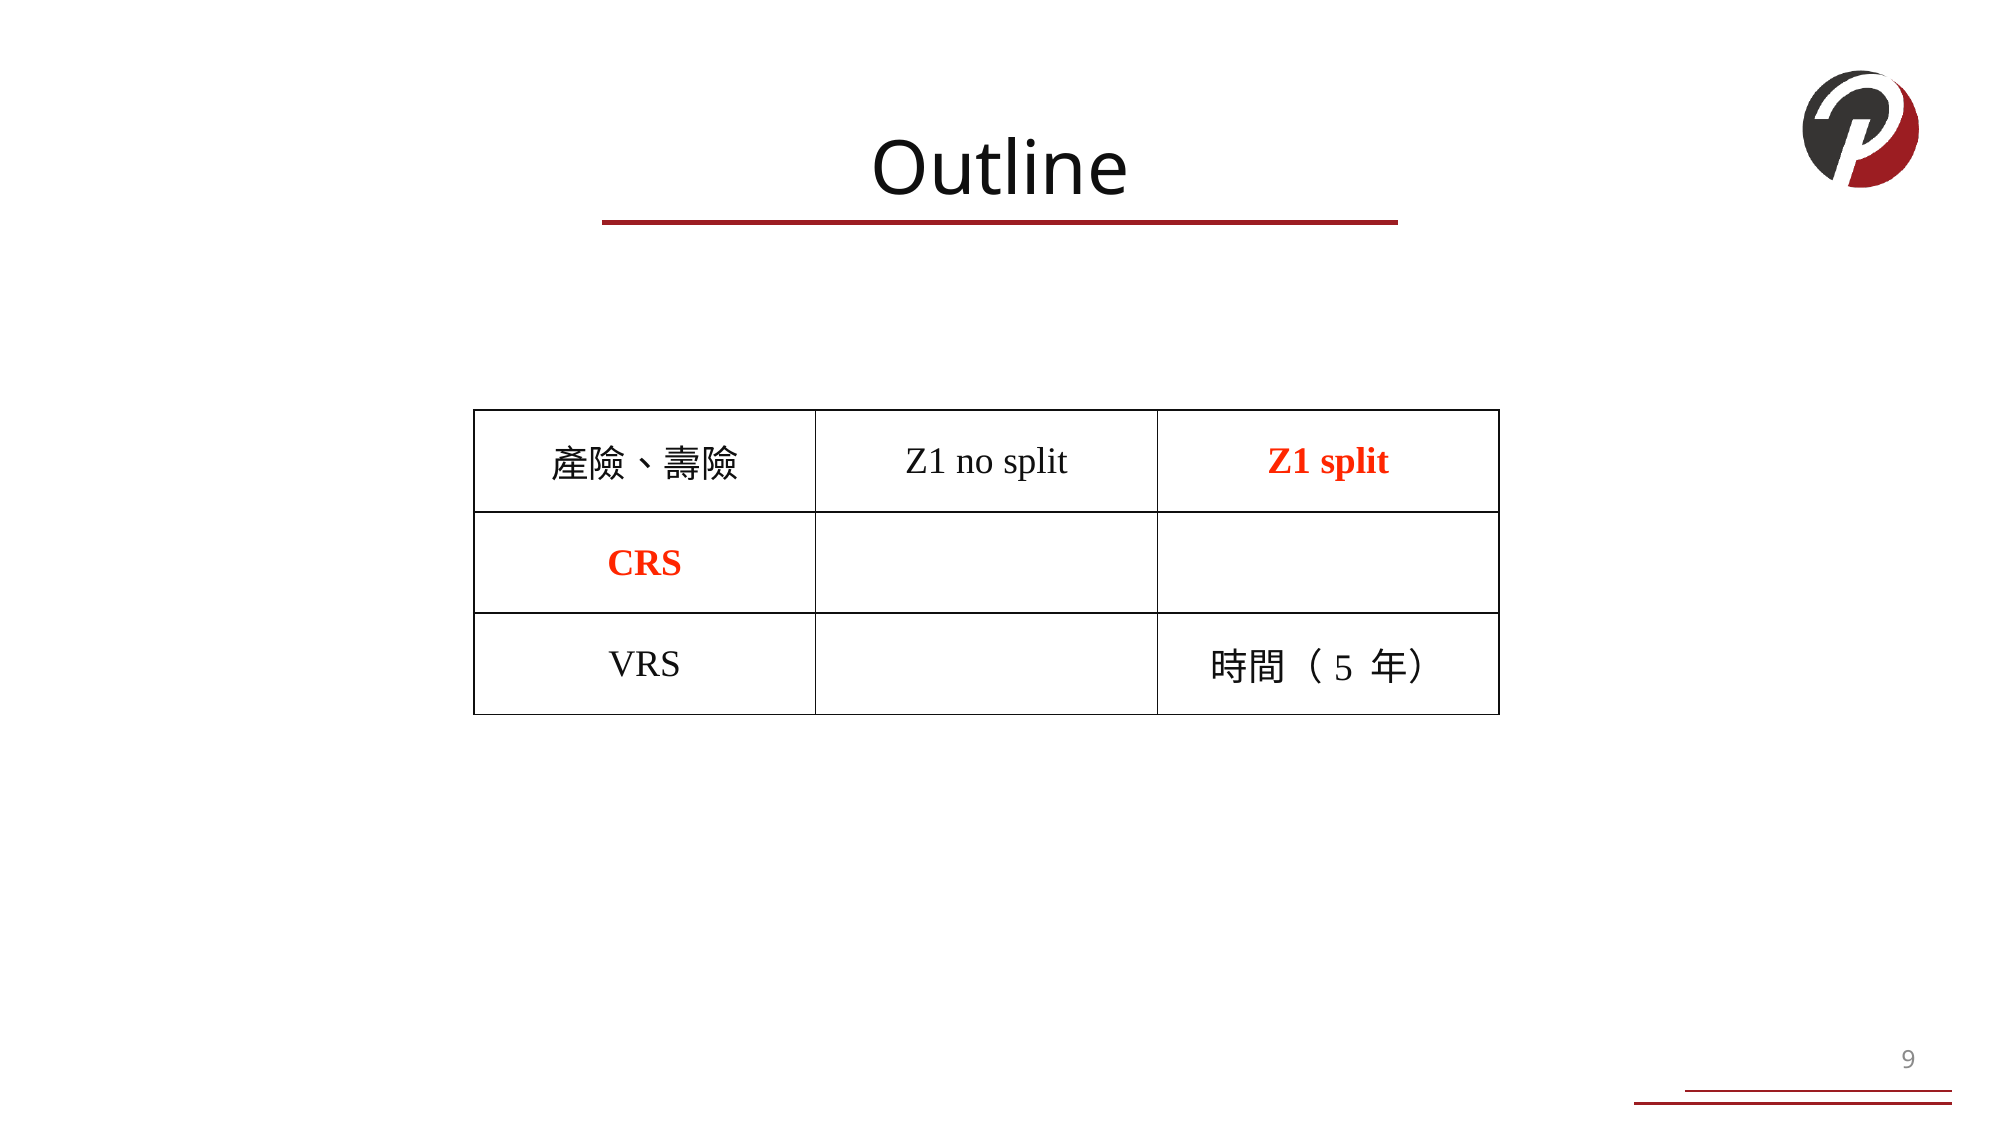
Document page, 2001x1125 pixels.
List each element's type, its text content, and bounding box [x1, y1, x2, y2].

table_cell [816, 513, 1157, 612]
table_cell VRS [475, 614, 815, 714]
table_cell CRS [475, 513, 815, 612]
table_header 產險、壽險 [475, 411, 815, 511]
table_cell [1158, 513, 1498, 612]
table_header Z1 no split [816, 411, 1157, 511]
table_cell 時間（5 年） [1158, 614, 1498, 714]
table_cell [816, 614, 1157, 714]
picture [1772, 55, 1931, 200]
table_header Z1 split [1158, 411, 1498, 511]
slide_number 9 [1710, 1030, 1931, 1091]
